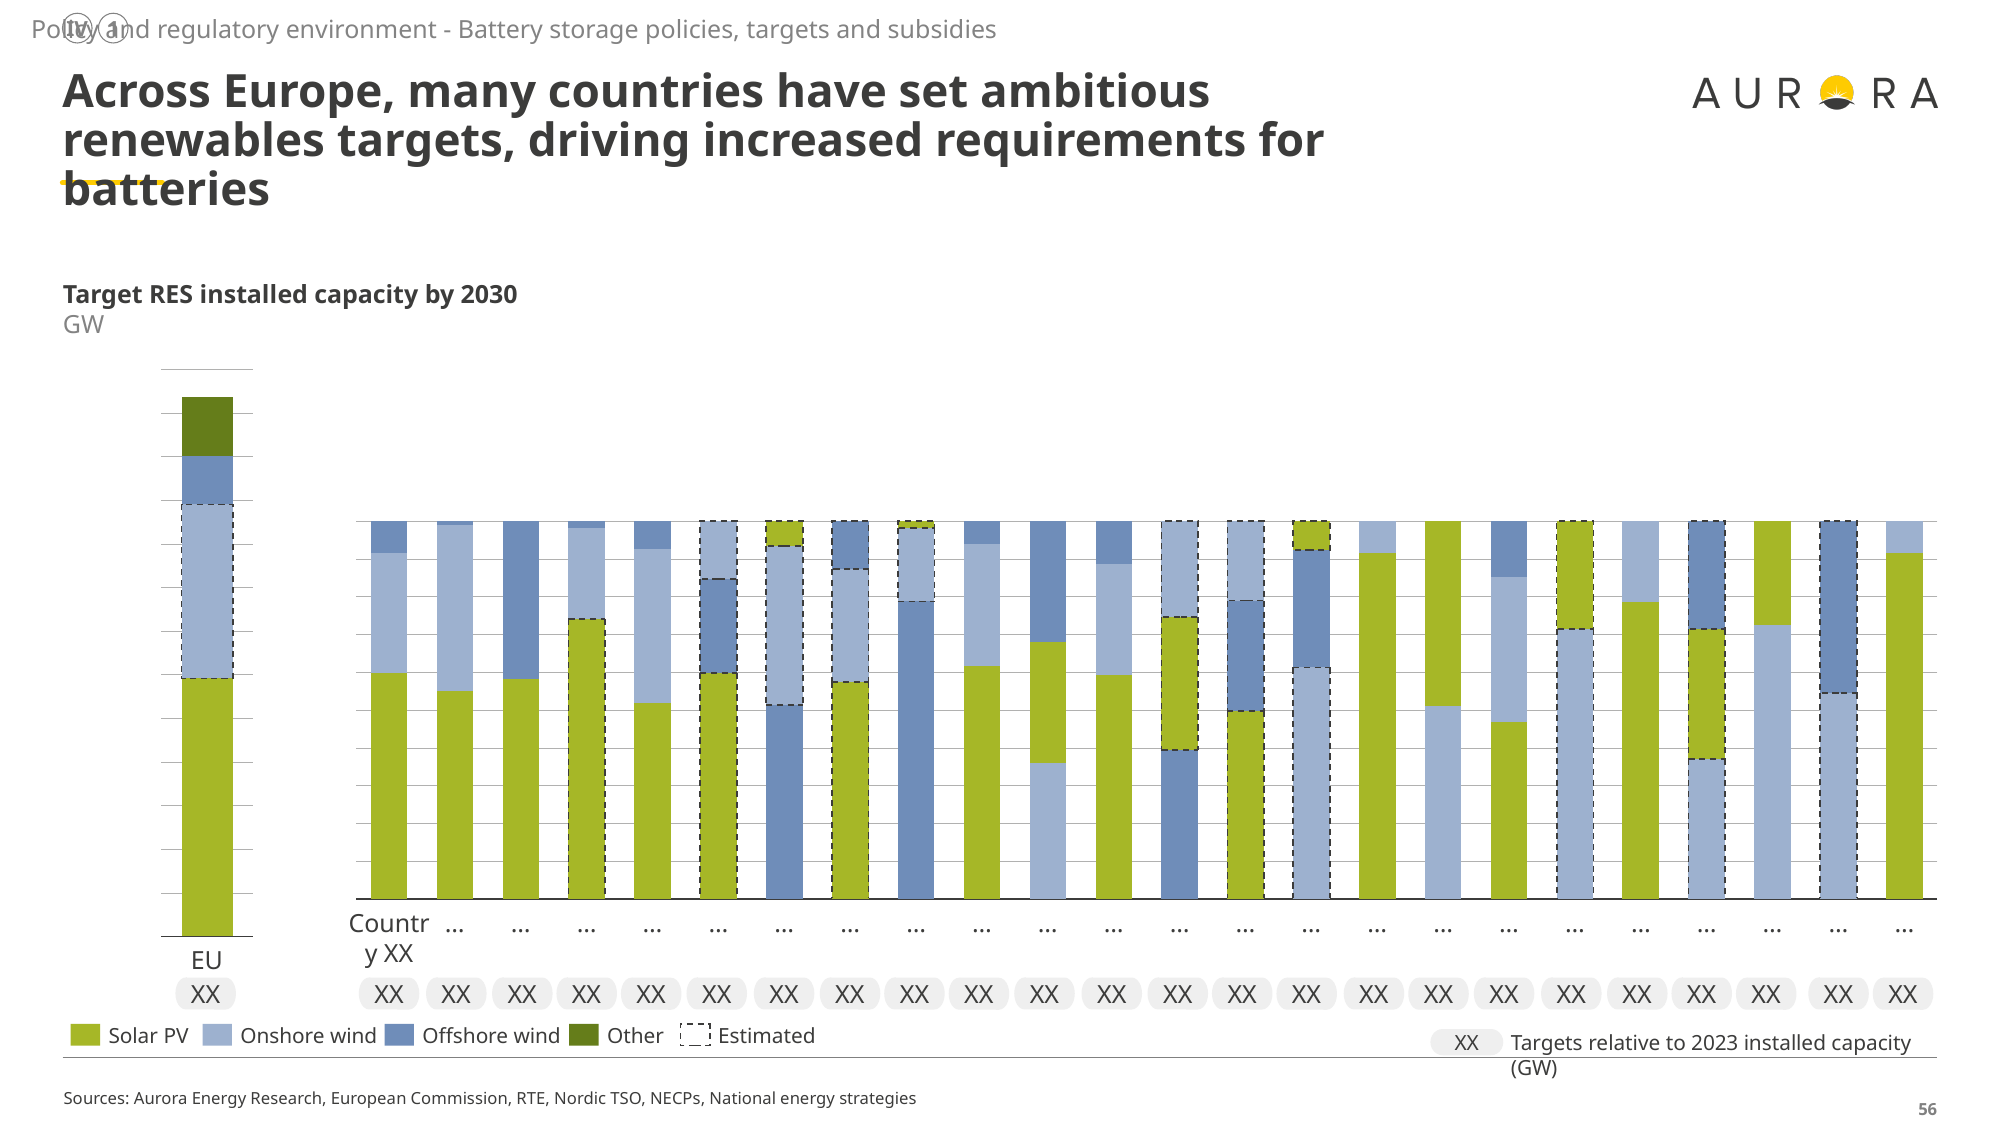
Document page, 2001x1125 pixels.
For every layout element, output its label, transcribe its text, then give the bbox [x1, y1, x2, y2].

text_box [202, 1023, 233, 1047]
text_box Offshore wind [422, 1023, 553, 1049]
text_box … [444, 913, 466, 938]
text_box Other [607, 1023, 663, 1049]
text_box IV [61, 12, 94, 45]
text_box … [708, 913, 729, 938]
text_box XX [1541, 977, 1602, 1010]
text_box XX [884, 977, 945, 1010]
text_box … [642, 913, 663, 938]
text_box XX [1276, 977, 1337, 1010]
text_box … [1828, 913, 1849, 938]
text_box … [1103, 913, 1124, 938]
text_box … [1630, 913, 1651, 938]
text_box … [1894, 913, 1915, 938]
text_box XX [686, 977, 748, 1010]
text_box EU [189, 951, 225, 975]
text_box XX [1343, 977, 1405, 1010]
text_box XX [948, 977, 1010, 1010]
text_box XX [1473, 977, 1535, 1010]
text_box XX [1671, 977, 1733, 1010]
text_box XX [358, 977, 420, 1010]
text_box … [905, 913, 927, 938]
text_box … [1433, 913, 1454, 938]
text_box … [1367, 913, 1388, 938]
text_box … [1037, 913, 1058, 938]
text_box [679, 1023, 711, 1047]
list Sources: Aurora Energy Research, European Commission, RTE, Nordic TSO, NECPs, National energy strategies [63, 1090, 1939, 1109]
text_box … [576, 913, 597, 938]
text_box XX [753, 977, 815, 1010]
text_box … [971, 913, 993, 938]
text_box … [1169, 913, 1190, 938]
text_box Country XX [342, 913, 436, 968]
text_box XX [1081, 977, 1143, 1010]
text_box … [1564, 913, 1586, 938]
text_box … [774, 913, 795, 938]
text_box XX [620, 977, 682, 1010]
text_box … [1498, 913, 1520, 938]
text_box XX [1607, 977, 1668, 1010]
text_box Estimated [718, 1023, 811, 1049]
text_box … [1301, 913, 1322, 938]
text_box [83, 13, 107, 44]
chart [147, 355, 267, 951]
text_box XX [426, 977, 487, 1010]
text_box XX [556, 977, 617, 1010]
chart [342, 507, 1951, 913]
title Across Europe, many countries have set ambitious renewables targets, driving increased requirements for batteries [62, 67, 1474, 168]
text_box XX [492, 977, 553, 1010]
text_box … [840, 913, 861, 938]
text_box XX [1808, 977, 1869, 1010]
text_box XX [1147, 977, 1209, 1010]
text_box XX [819, 977, 881, 1010]
text_box … [1696, 913, 1717, 938]
text_box [568, 1023, 600, 1047]
text_box [70, 1023, 101, 1047]
text_box XX [1872, 977, 1934, 1010]
text_box Solar PV [108, 1023, 186, 1049]
text_box … [1235, 913, 1256, 938]
text_box [384, 1023, 415, 1047]
text_box 1 [97, 12, 130, 45]
text_box … [510, 913, 531, 938]
text_box Onshore wind [240, 1023, 368, 1049]
text_box Policy and regulatory environment - Battery storage policies, targets and subsidies [0, 13, 72, 44]
text_box XX [175, 977, 236, 1010]
text_box … [1762, 913, 1783, 938]
text_box XX [1014, 977, 1075, 1010]
picture [1690, 75, 1940, 110]
text_box XX [1211, 977, 1273, 1010]
text_box Policy and regulatory environment - Battery storage policies, targets and subsidies [119, 13, 1152, 44]
text_box XX [1735, 977, 1797, 1010]
text_box Target RES installed capacity by 2030 GW [48, 271, 1923, 347]
text_box XX [1408, 977, 1469, 1010]
text_box XX [1430, 1029, 1504, 1056]
text_box Targets relative to 2023 installed capacity (GW) [1510, 1029, 1959, 1080]
